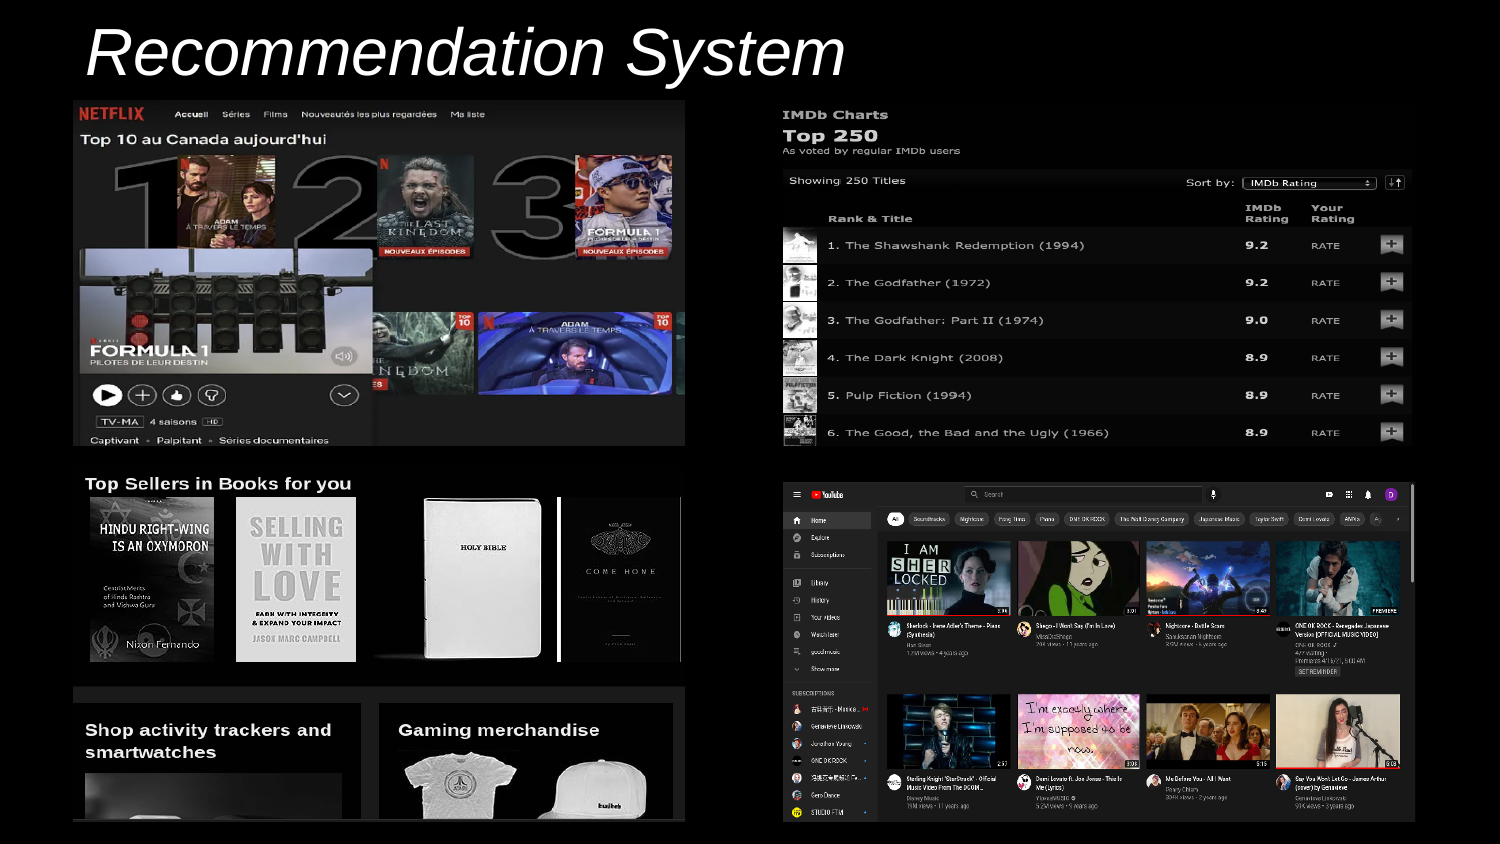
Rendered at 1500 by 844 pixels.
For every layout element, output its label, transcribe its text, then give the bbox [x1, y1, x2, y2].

picture [73, 100, 685, 446]
title Recommendation System [62, 0, 871, 106]
picture [782, 481, 1416, 823]
picture [73, 466, 685, 823]
picture [782, 105, 1416, 446]
